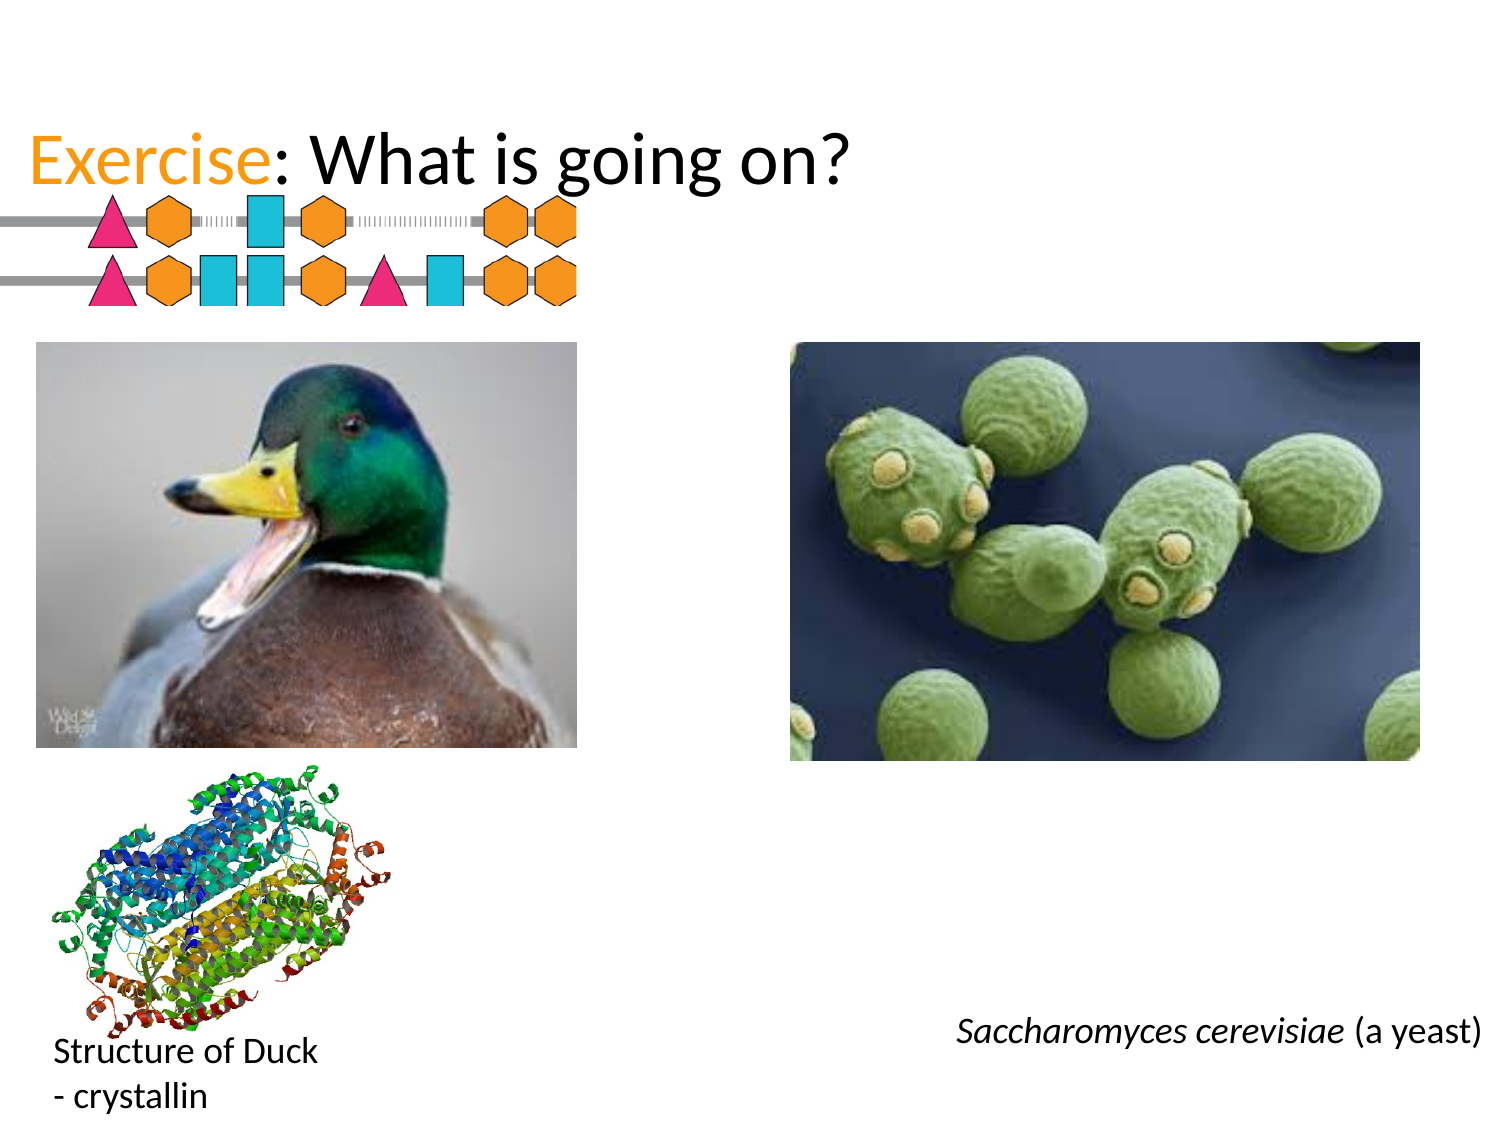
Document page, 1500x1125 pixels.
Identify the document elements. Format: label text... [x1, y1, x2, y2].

picture [790, 342, 1421, 761]
text_box Saccharomyces cerevisiae (a yeast) [941, 998, 1498, 1059]
picture [0, 194, 577, 306]
title Exercise: What is going on? [0, 34, 1176, 276]
picture [36, 342, 577, 1081]
text_box Structure of Duck - crystallin [38, 1090, 343, 1124]
